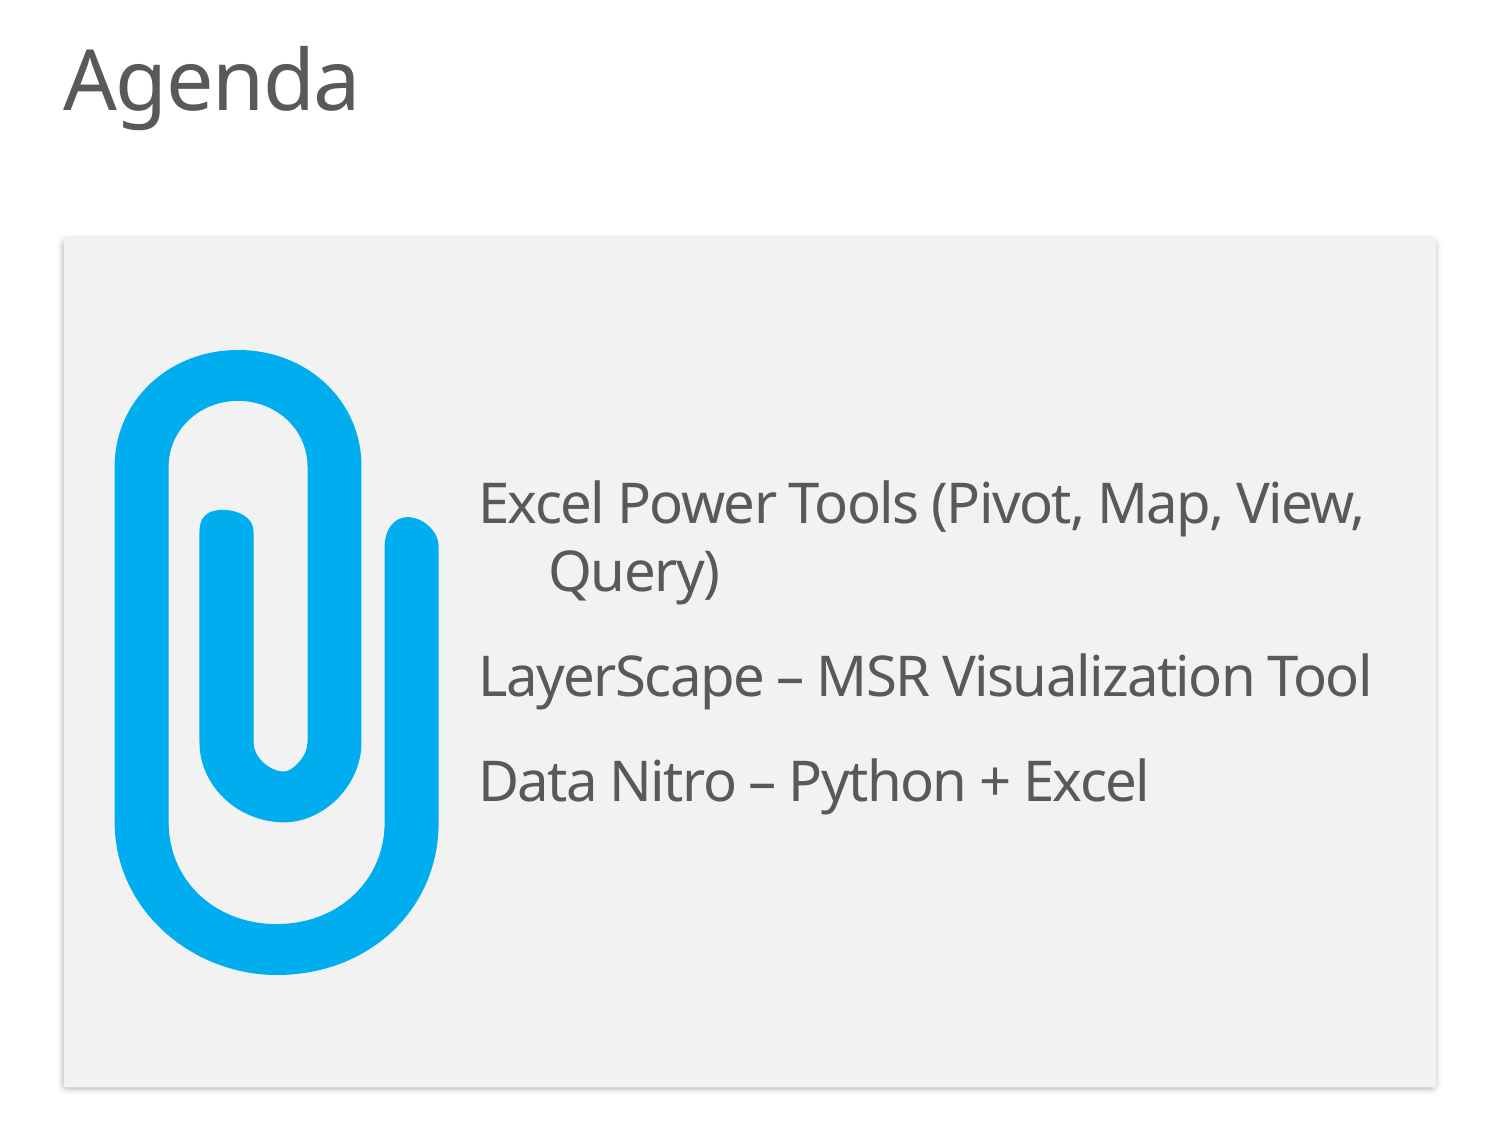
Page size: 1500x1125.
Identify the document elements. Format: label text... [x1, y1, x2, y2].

list Excel Power Tools (Pivot, Map, View, Query) LayerScape – MSR Visualization Tool Data Nitro – Python + Excel [447, 470, 1500, 781]
title Agenda [63, 37, 1437, 130]
